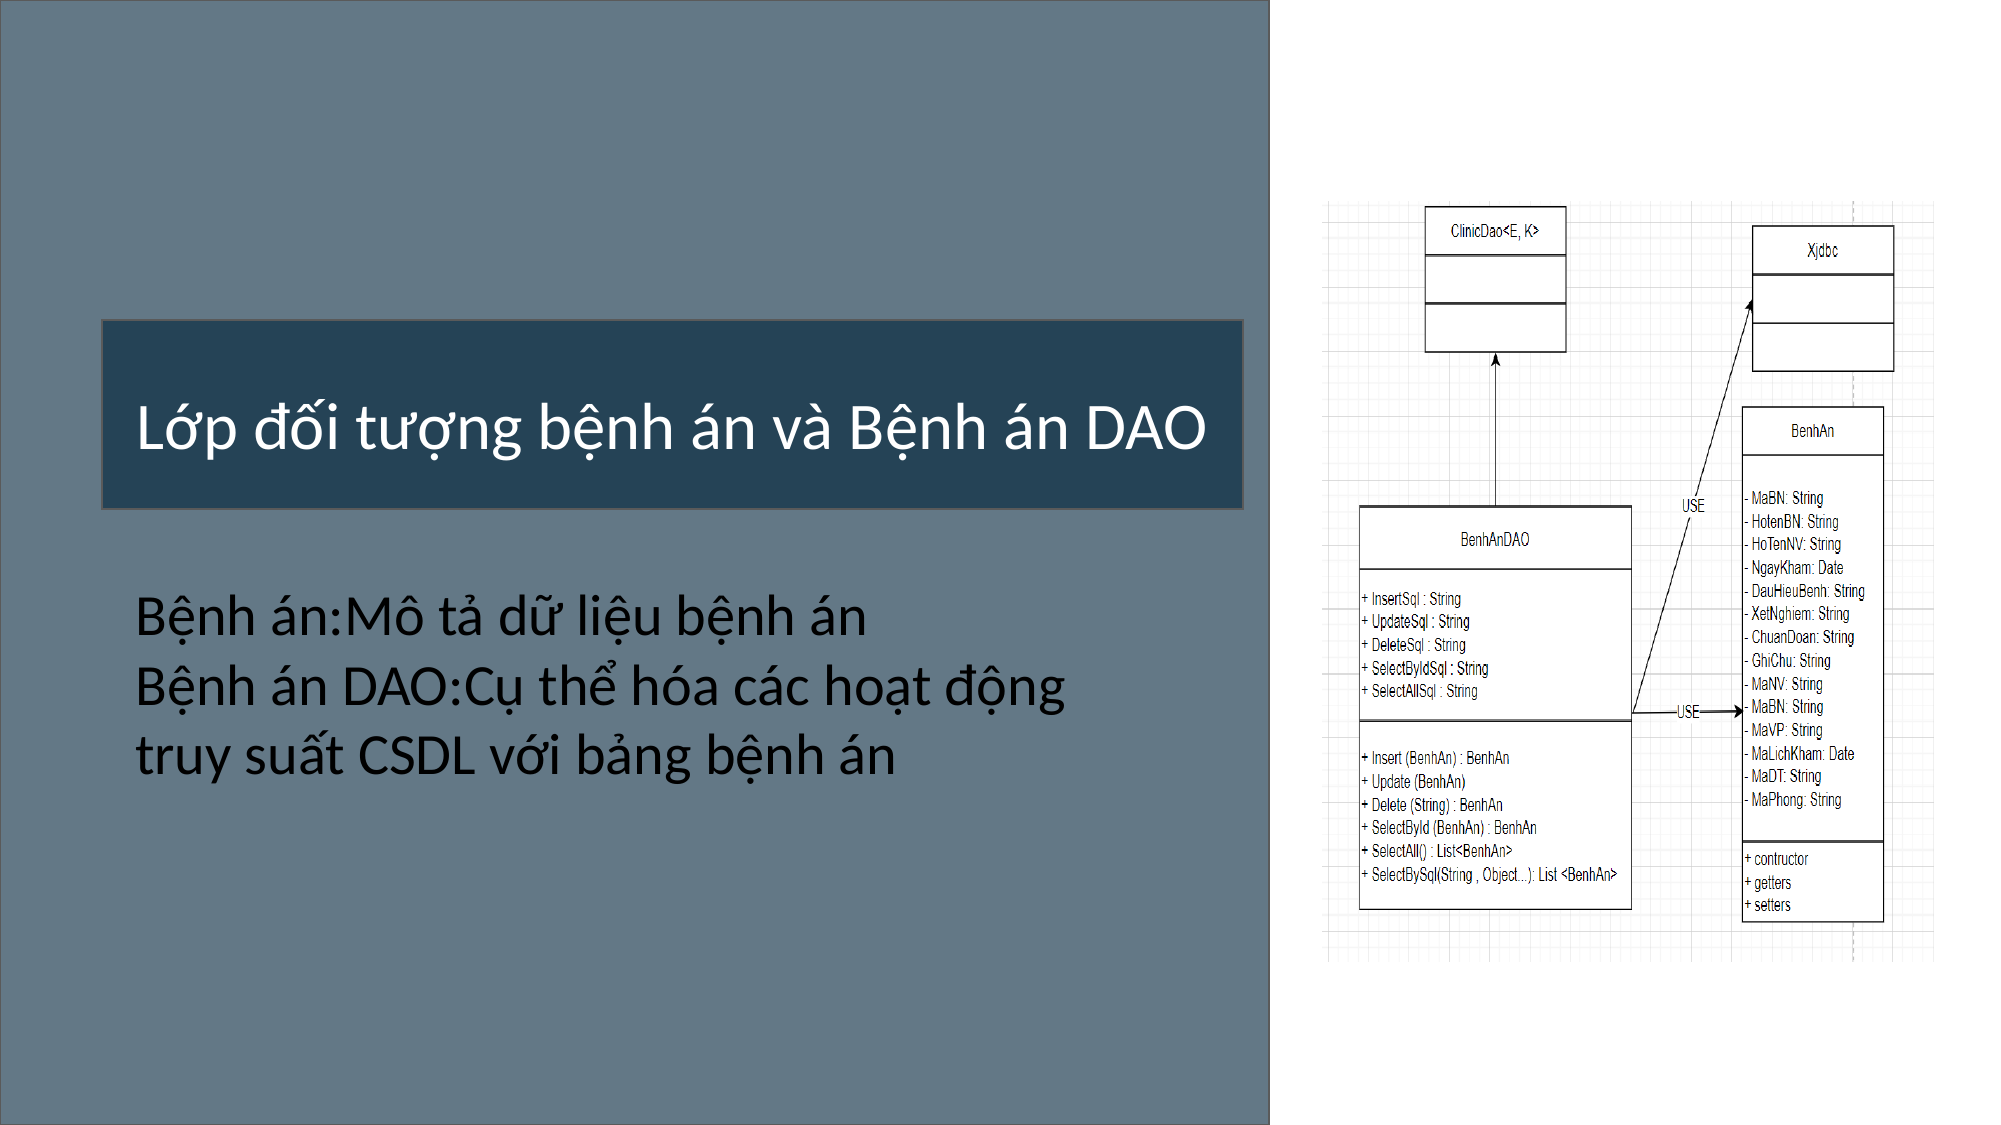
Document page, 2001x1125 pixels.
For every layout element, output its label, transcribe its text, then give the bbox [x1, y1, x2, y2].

text_box Bệnh án:Mô tả dữ liệu bệnh án Bệnh án DAO:Cụ thể hóa các hoạt động truy suất CSDL với bảng bệnh án [120, 569, 1121, 794]
text_box Lớp đối tượng bệnh án và Bệnh án DAO [101, 319, 1244, 510]
picture [1322, 201, 1934, 962]
text_box [0, 0, 1270, 1125]
